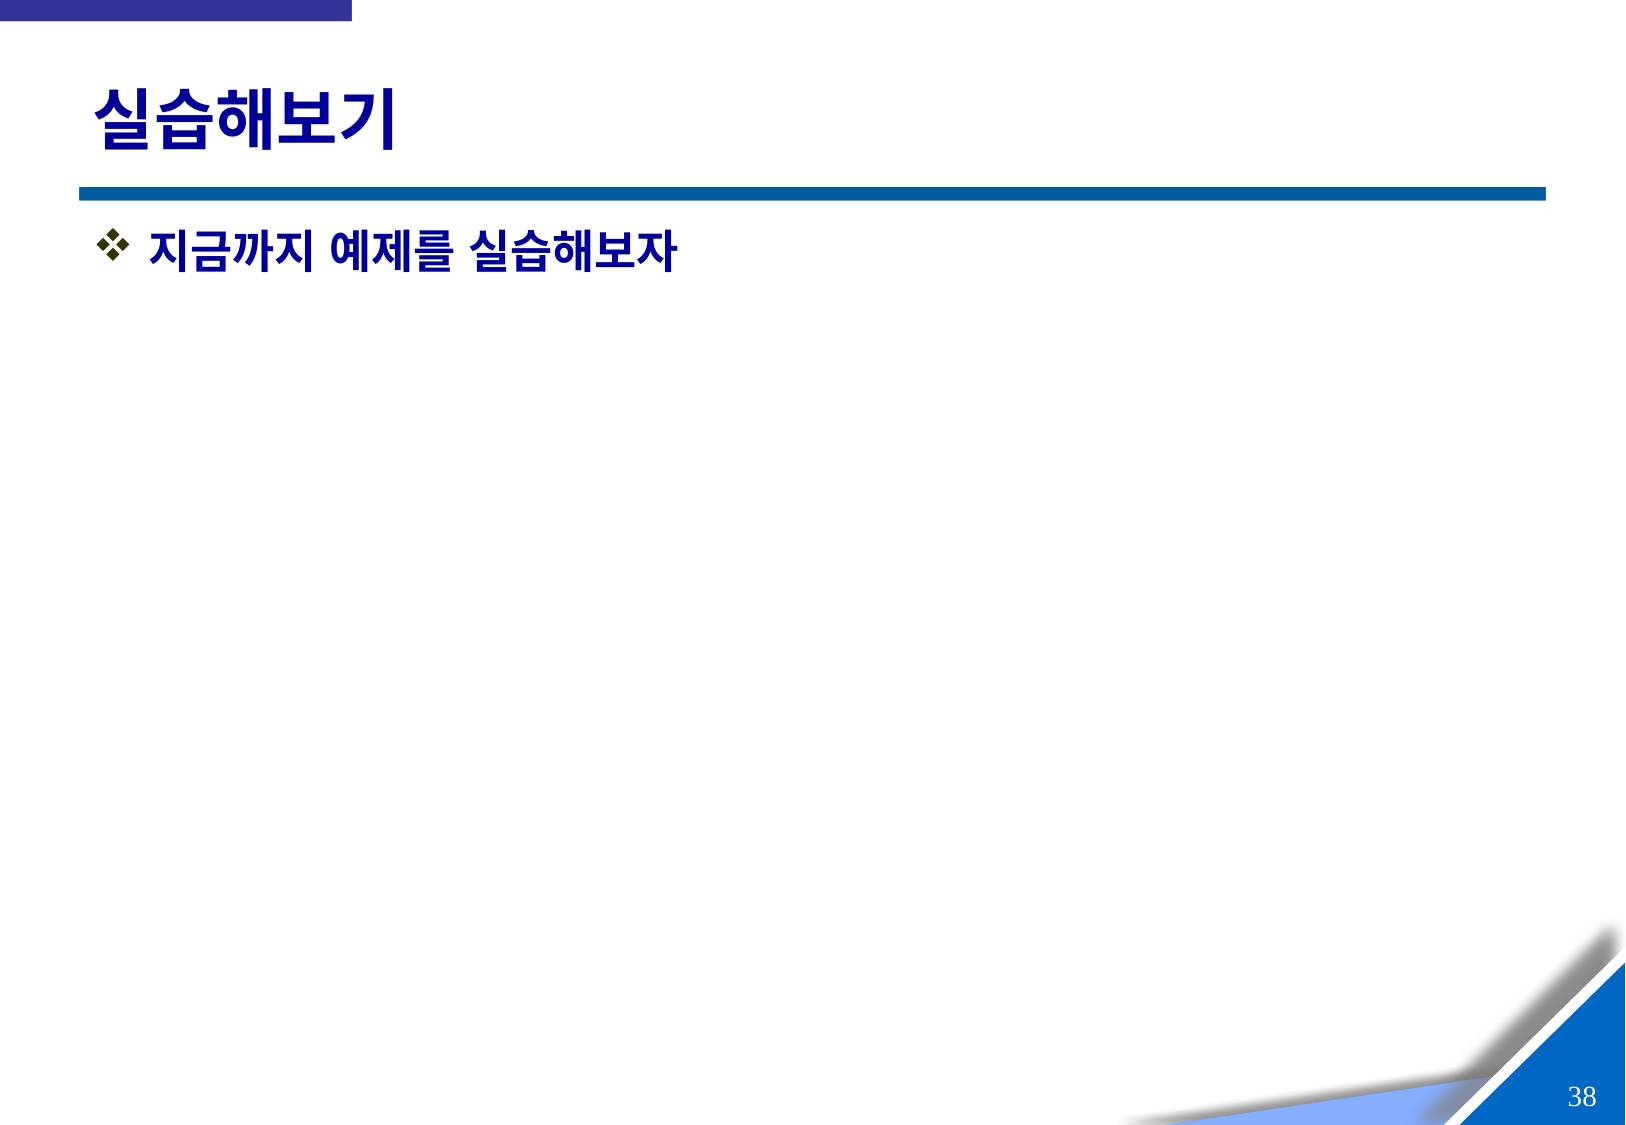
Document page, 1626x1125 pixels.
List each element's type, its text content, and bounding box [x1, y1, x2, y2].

list 지금까지 예제를 실습해보자 [77, 215, 1544, 1077]
title 실습해보기 [77, 59, 1544, 177]
slide_number 37 [1567, 1076, 1605, 1113]
